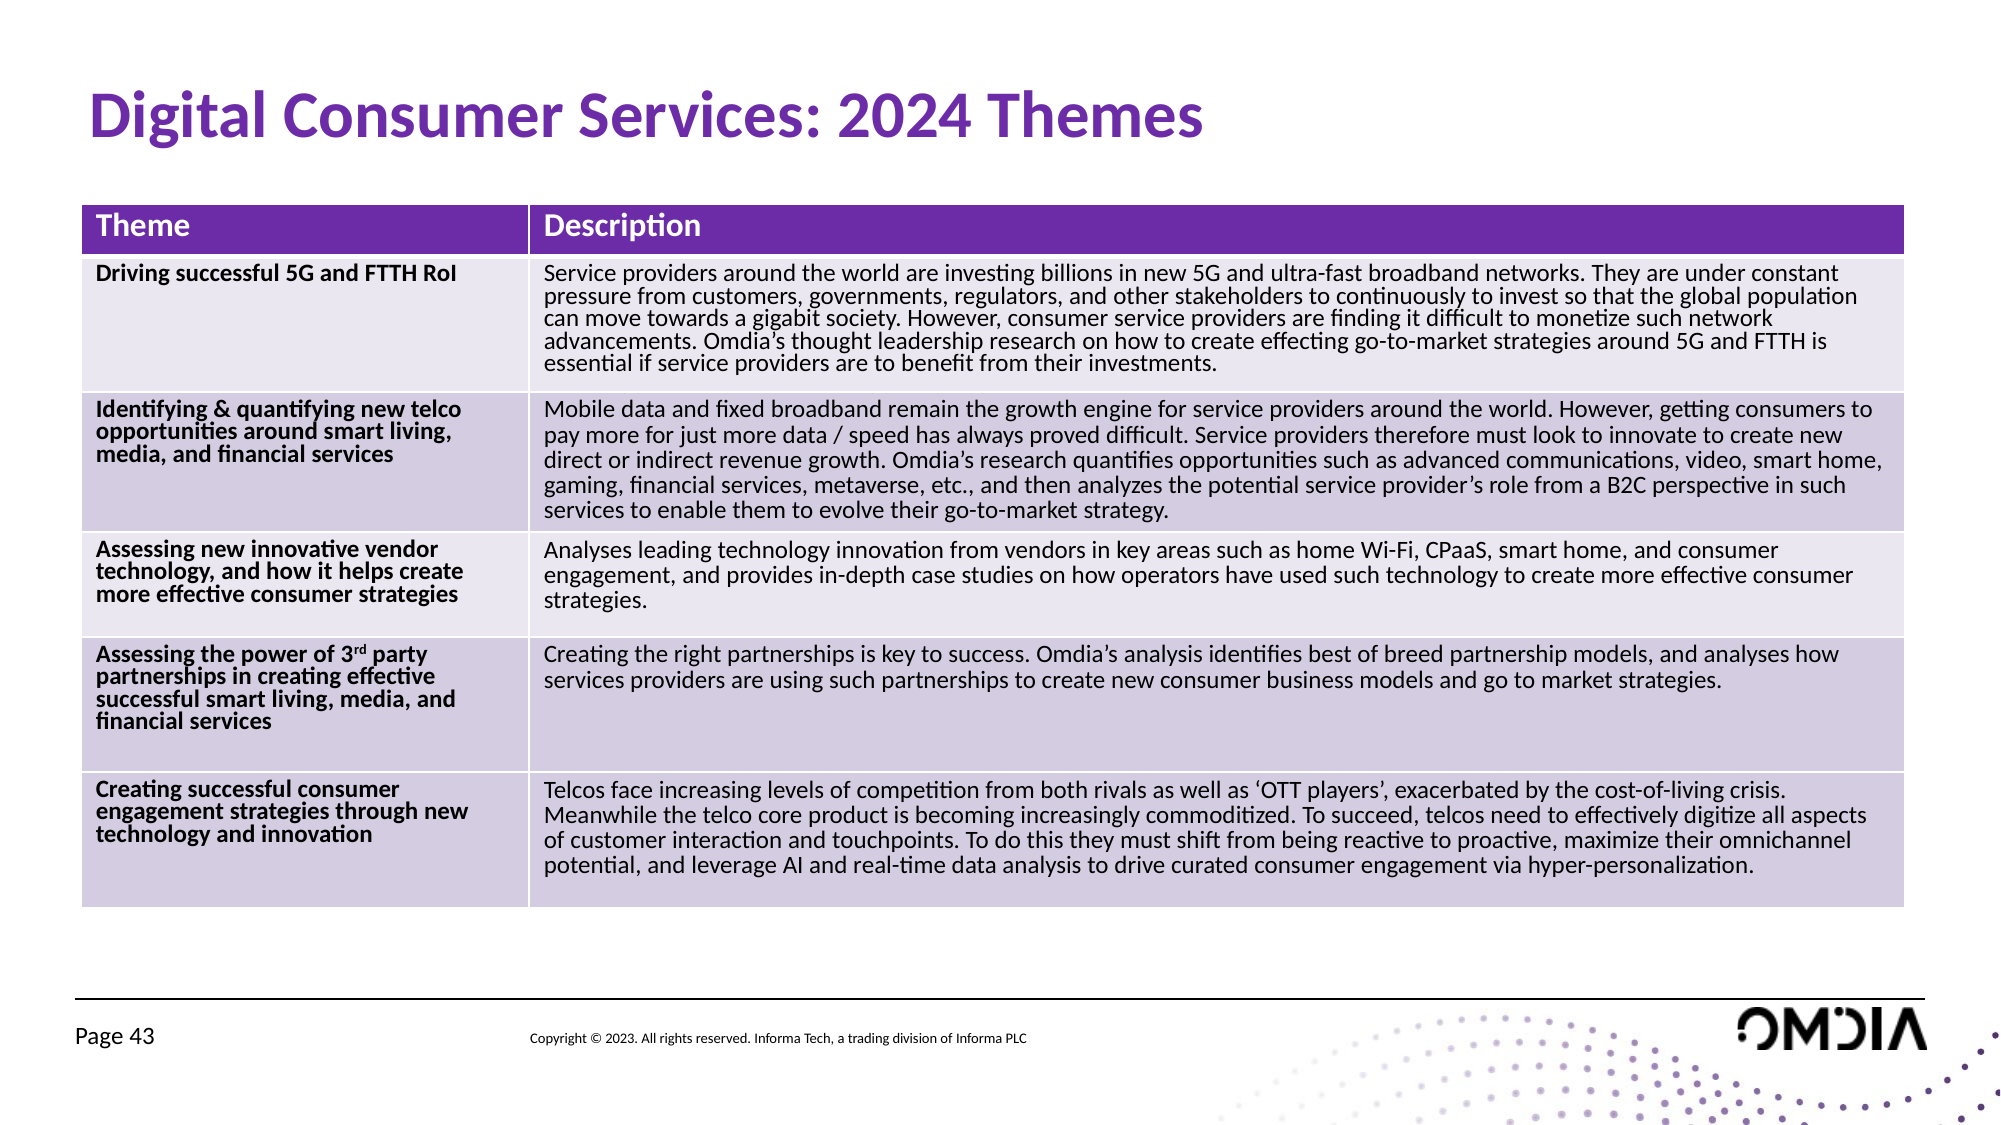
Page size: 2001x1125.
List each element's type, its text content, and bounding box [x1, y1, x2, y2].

table_cell Analyses leading technology innovation from vendors in key areas such as home Wi-Fi, CPaaS, smart home, and consumer engagement, and provides in-depth case studies on how operators have used such technology to create more effective consumer strategies. [530, 533, 1904, 636]
table_cell Assessing the power of 3rd party partnerships in creating effective successful smart living, media, and financial services [82, 638, 528, 771]
table_cell Mobile data and fixed broadband remain the growth engine for service providers around the world. However, getting consumers to pay more for just more data / speed has always proved difficult. Service providers therefore must look to innovate to create new direct or indirect revenue growth. Omdia’s research quantifies opportunities such as advanced communications, video, smart home, gaming, financial services, metaverse, etc., and then analyzes the potential service provider’s role from a B2C perspective in such services to enable them to evolve their go-to-market strategy. [530, 393, 1904, 531]
table_cell Service providers around the world are investing billions in new 5G and ultra-fast broadband networks. They are under constant pressure from customers, governments, regulators, and other stakeholders to continuously to invest so that the global population can move towards a gigabit society. However, consumer service providers are finding it difficult to monetize such network advancements. Omdia’s thought leadership research on how to create effecting go-to-market strategies around 5G and FTTH is essential if service providers are to benefit from their investments. [530, 259, 1904, 391]
table_cell Creating successful consumer engagement strategies through new technology and innovation [82, 773, 528, 907]
table_cell Telcos face increasing levels of competition from both rivals as well as ‘OTT players’, exacerbated by the cost-of-living crisis. Meanwhile the telco core product is becoming increasingly commoditized. To succeed, telcos need to effectively digitize all aspects of customer interaction and touchpoints. To do this they must shift from being reactive to proactive, maximize their omnichannel potential, and leverage AI and real-time data analysis to drive curated consumer engagement via hyper-personalization. [530, 773, 1904, 907]
table_cell Identifying & quantifying new telco opportunities around smart living, media, and financial services [82, 393, 528, 531]
table_cell Assessing new innovative vendor technology, and how it helps create more effective consumer strategies [82, 533, 528, 636]
picture [0, 0, 2001, 1125]
title Digital Consumer Services: 2024 Themes [75, 75, 1925, 165]
table_cell Driving successful 5G and FTTH RoI [82, 259, 528, 391]
table_header Theme [82, 205, 528, 254]
table_cell Creating the right partnerships is key to success. Omdia’s analysis identifies best of breed partnership models, and analyses how services providers are using such partnerships to create new consumer business models and go to market strategies. [530, 638, 1904, 771]
table_header Description [530, 205, 1904, 254]
slide_number Page 43 [75, 998, 224, 1050]
